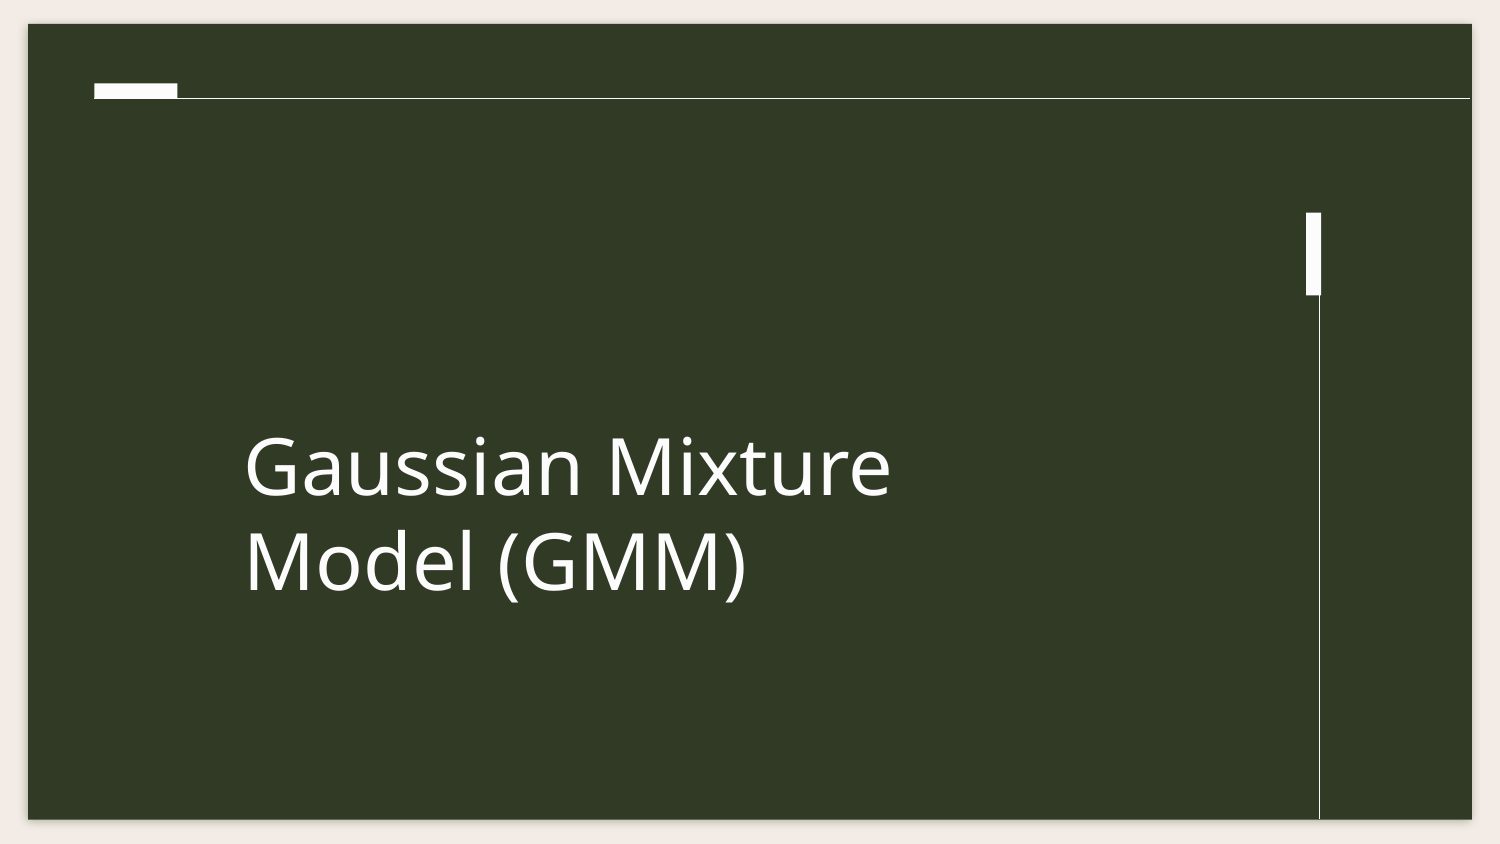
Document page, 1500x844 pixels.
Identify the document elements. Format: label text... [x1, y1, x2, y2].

title Gaussian Mixture Model (GMM) [228, 410, 944, 621]
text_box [94, 83, 1471, 99]
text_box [1305, 212, 1322, 820]
